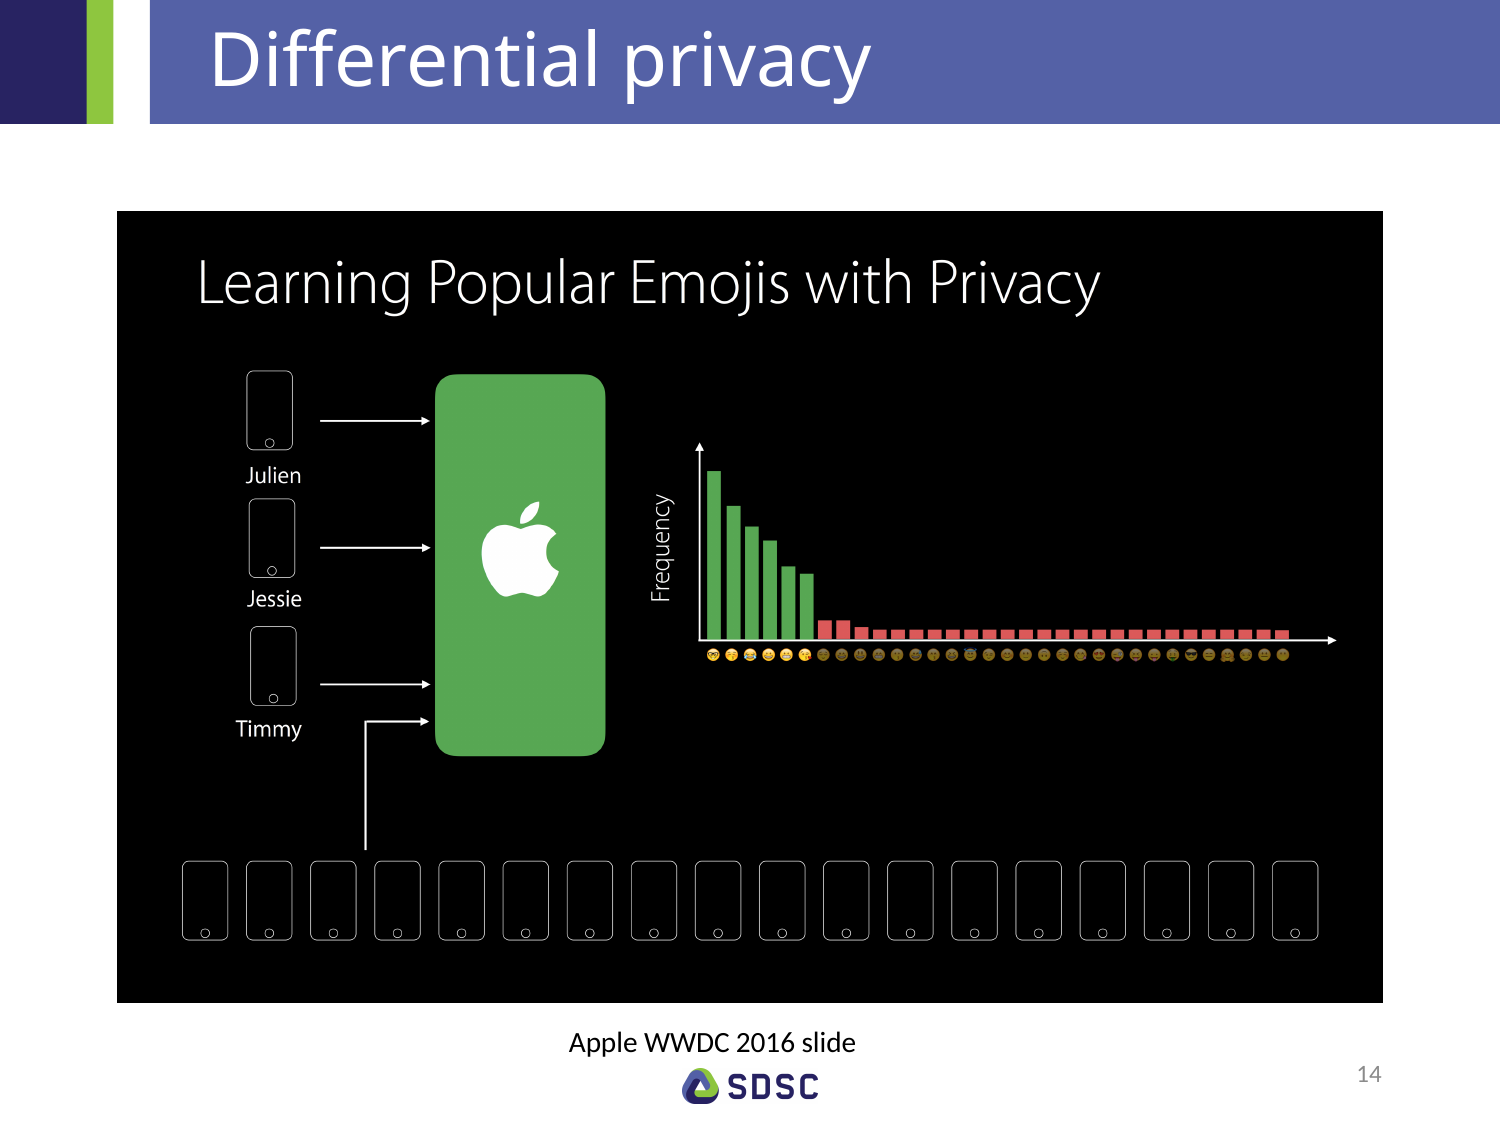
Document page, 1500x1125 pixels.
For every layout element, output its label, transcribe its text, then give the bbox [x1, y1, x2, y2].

picture [682, 1068, 818, 1104]
slide_number 14 [1059, 1042, 1397, 1103]
title Differential privacy [150, 0, 1500, 124]
picture [117, 211, 1383, 1003]
text_box Apple WWDC 2016 slide [565, 1020, 860, 1062]
